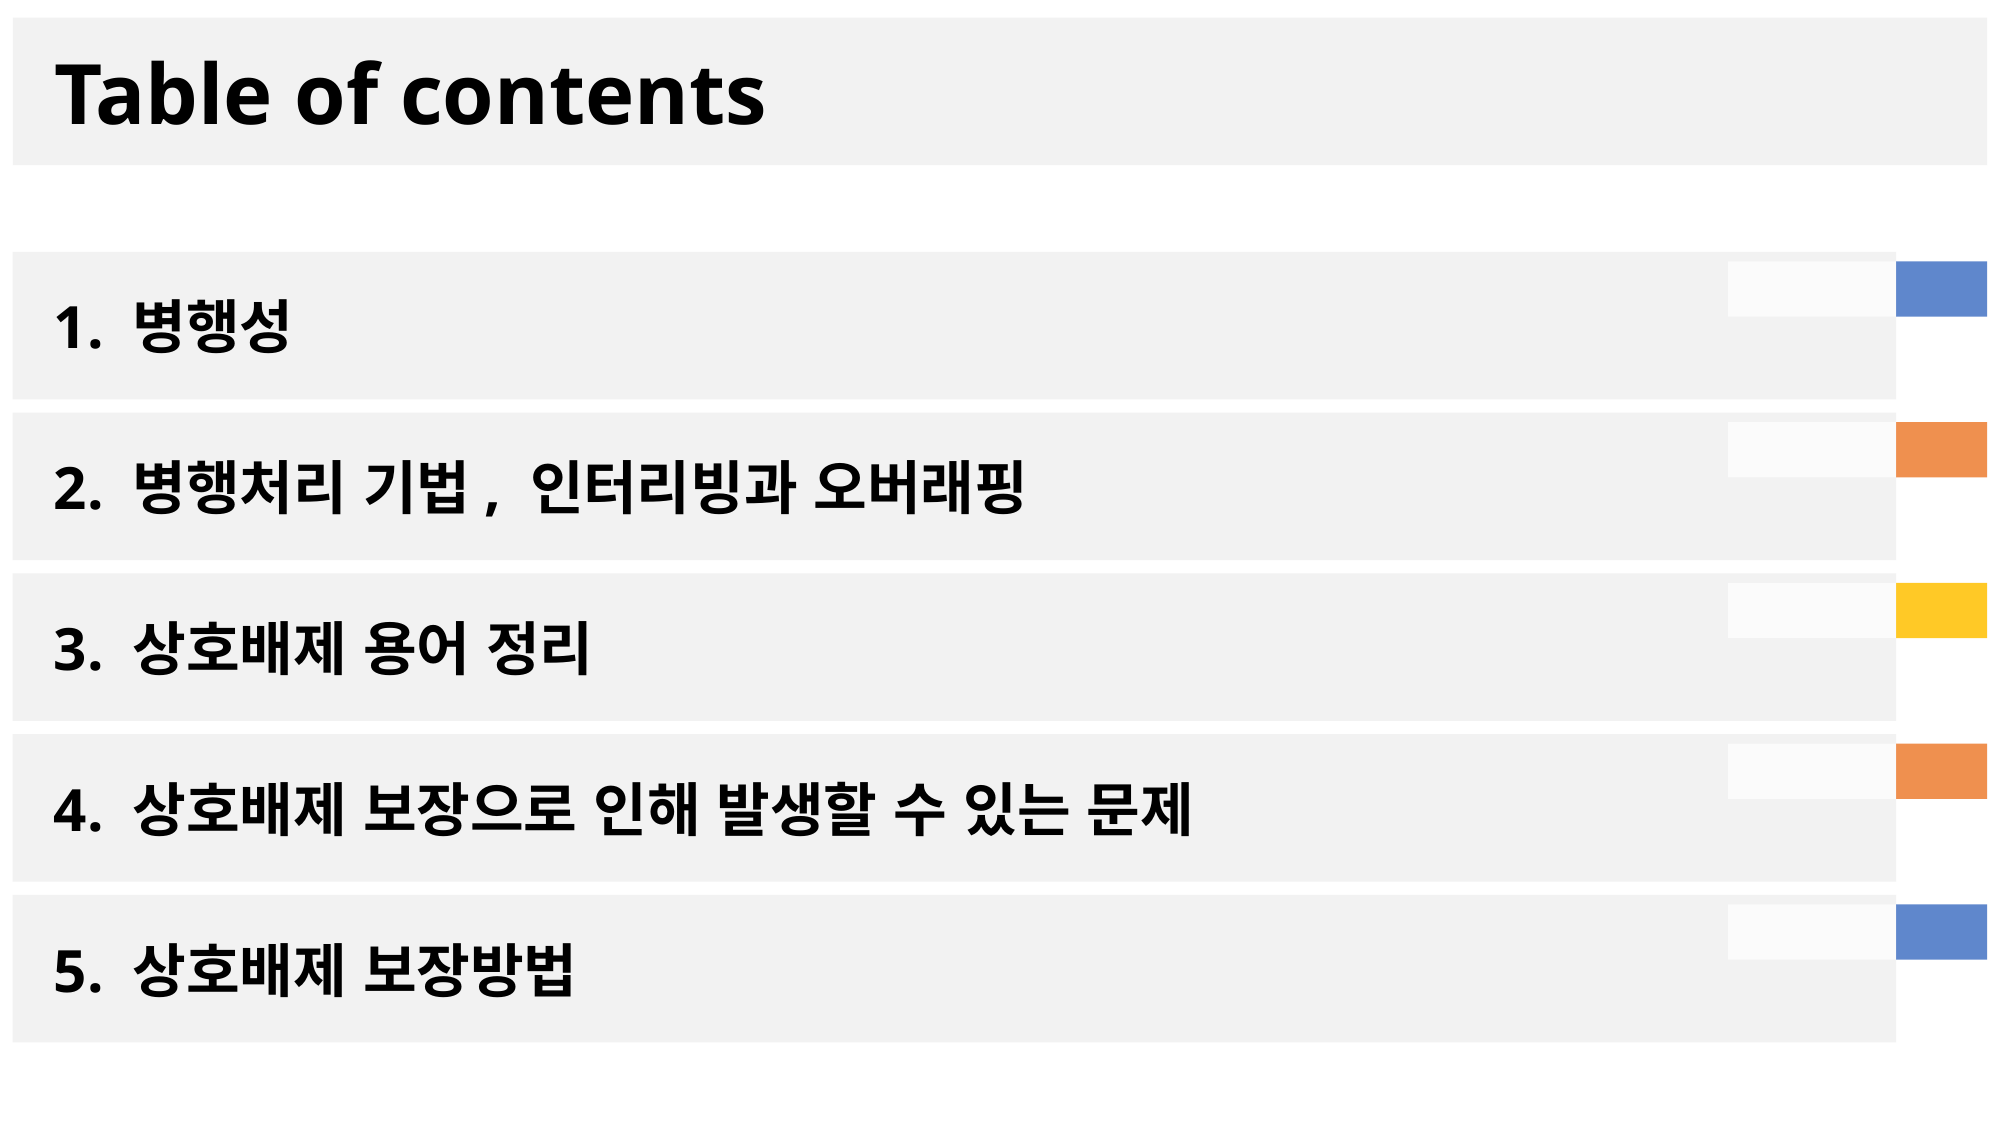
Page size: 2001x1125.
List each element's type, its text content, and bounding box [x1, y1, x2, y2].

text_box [1727, 904, 1988, 960]
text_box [1727, 582, 1988, 639]
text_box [1727, 261, 1988, 317]
text_box 1. 병행성 [12, 251, 1897, 400]
text_box 5. 상호배제 보장방법 [12, 894, 1897, 1043]
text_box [1727, 743, 1988, 799]
text_box 2. 병행처리 기법, 인터리빙과 오버래핑 [12, 412, 1897, 561]
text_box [1727, 422, 1988, 478]
text_box 4. 상호배제 보장으로 인해 발생할 수 있는 문제 [12, 733, 1897, 883]
text_box Table of contents [12, 17, 1988, 166]
text_box 3. 상호배제 용어 정리 [12, 572, 1897, 722]
